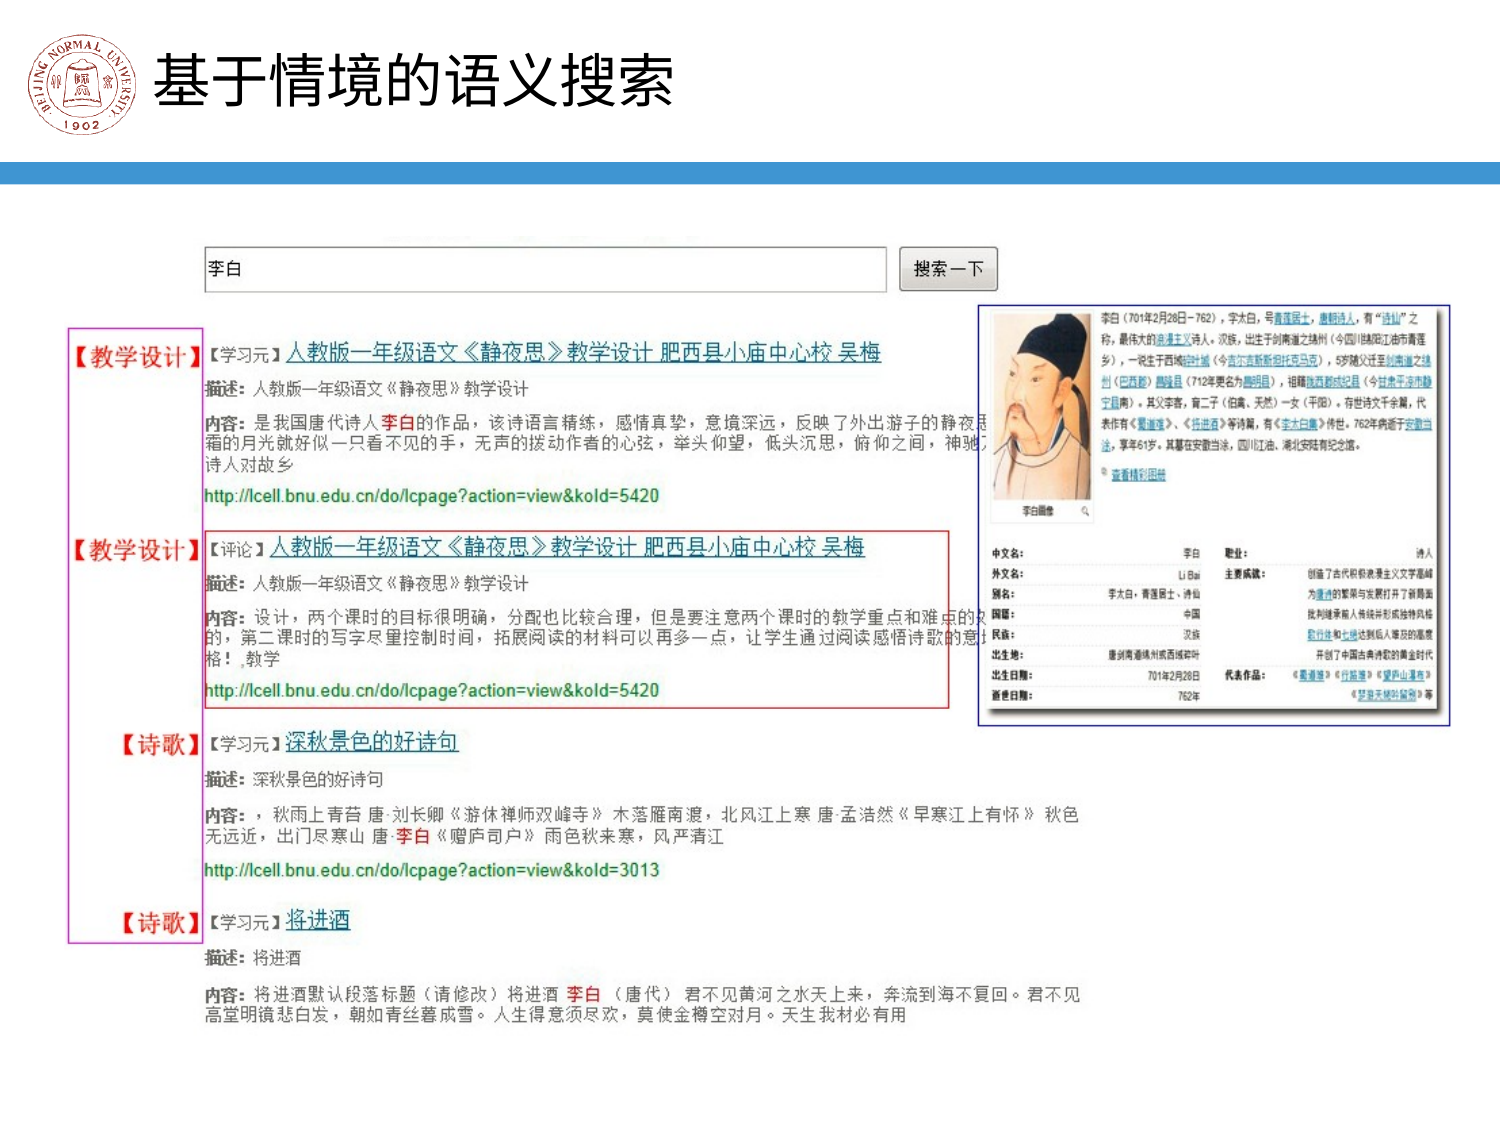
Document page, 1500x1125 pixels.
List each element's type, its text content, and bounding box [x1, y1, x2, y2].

picture [28, 34, 136, 135]
title 基于情境的语义搜索 [135, 33, 693, 126]
picture [64, 235, 1460, 1037]
